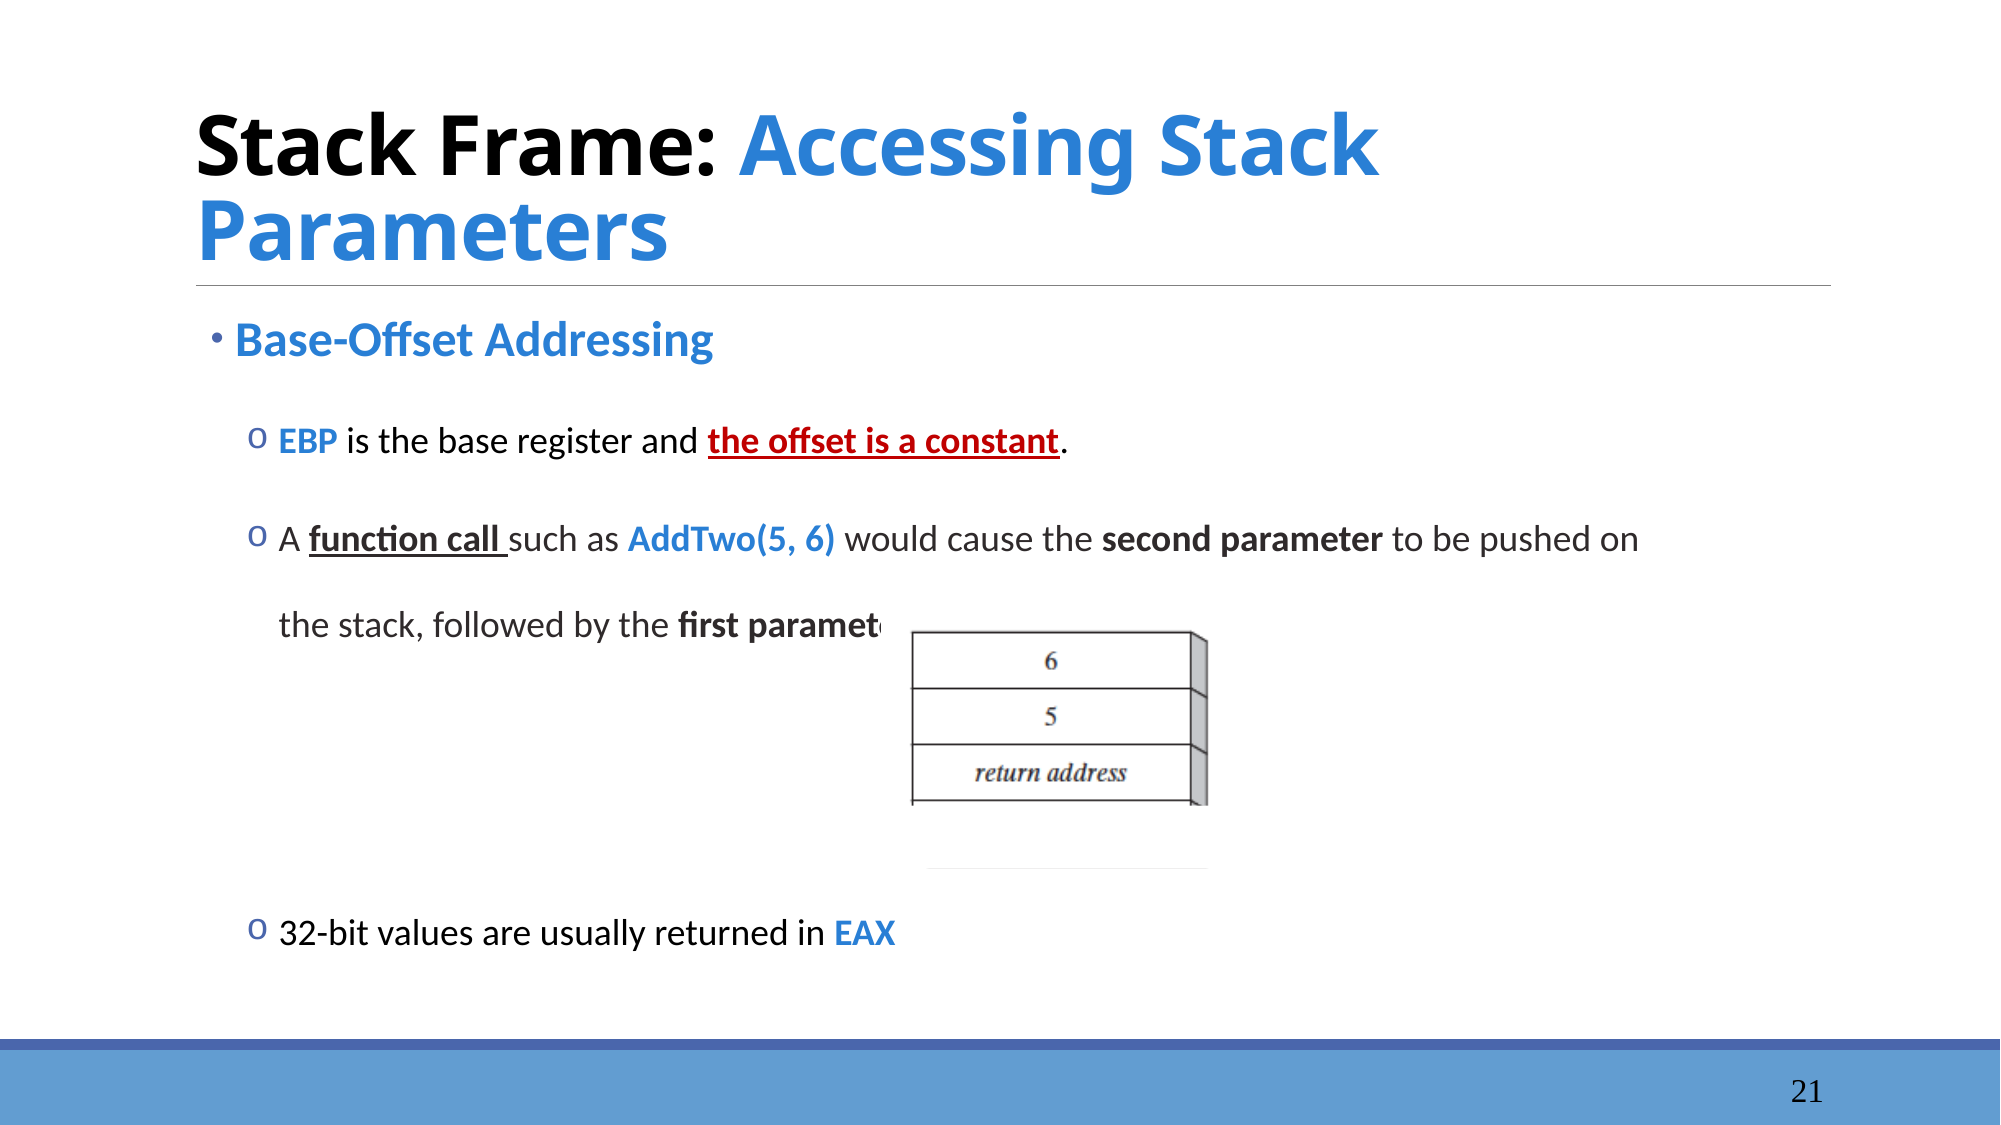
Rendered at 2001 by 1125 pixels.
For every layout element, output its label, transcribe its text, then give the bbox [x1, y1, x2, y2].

title Stack Frame: Accessing Stack Parameters [180, 47, 1830, 285]
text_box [880, 591, 1440, 882]
list Base-Offset Addressing EBP is the base register and the offset is a constant. A function call such as AddTwo(5, 6) would cause the second parameter to be pushed on the stack, followed by the first parameter: 32-bit values are usually returned in EAX [210, 305, 1678, 1060]
slide_number 22 [1624, 1059, 1840, 1120]
